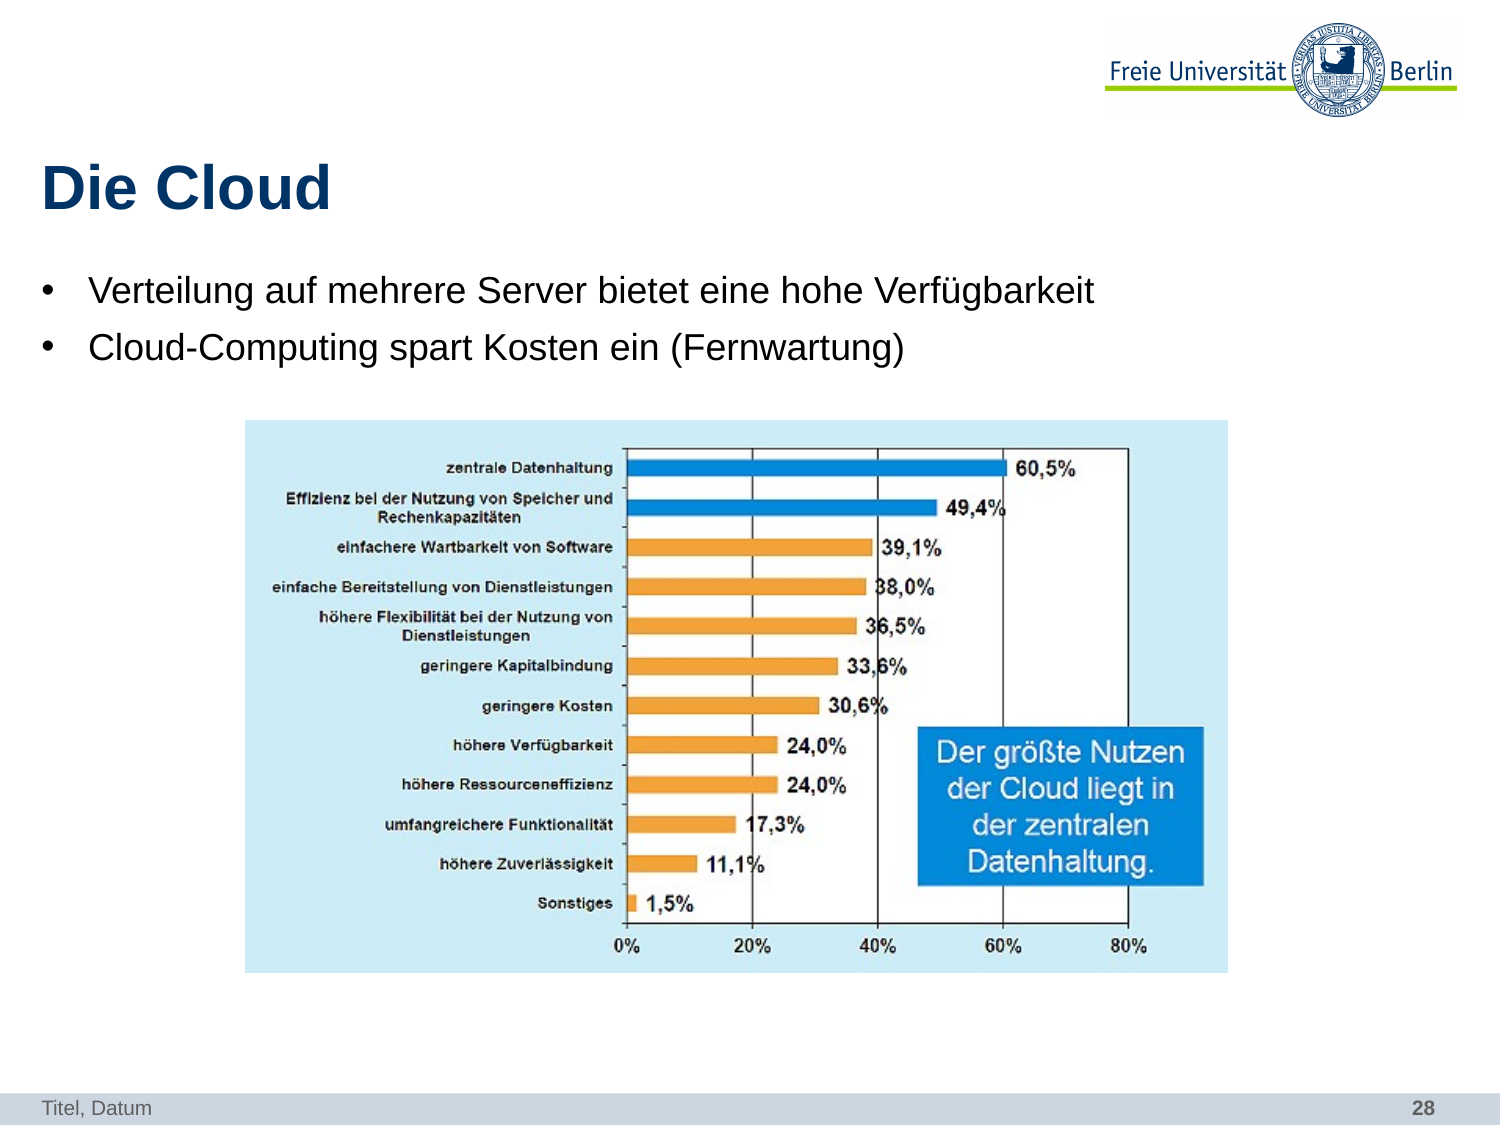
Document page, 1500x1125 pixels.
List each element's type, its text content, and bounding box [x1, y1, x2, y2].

picture [245, 420, 1228, 973]
picture [1105, 23, 1457, 117]
footer Titel, Datum [40, 1087, 1022, 1125]
list Verteilung auf mehrere Server bietet eine hohe Verfügbarkeit Cloud-Computing spart Kosten ein (Fernwartung) [41, 265, 1459, 1064]
title Die Cloud [41, 155, 1459, 226]
